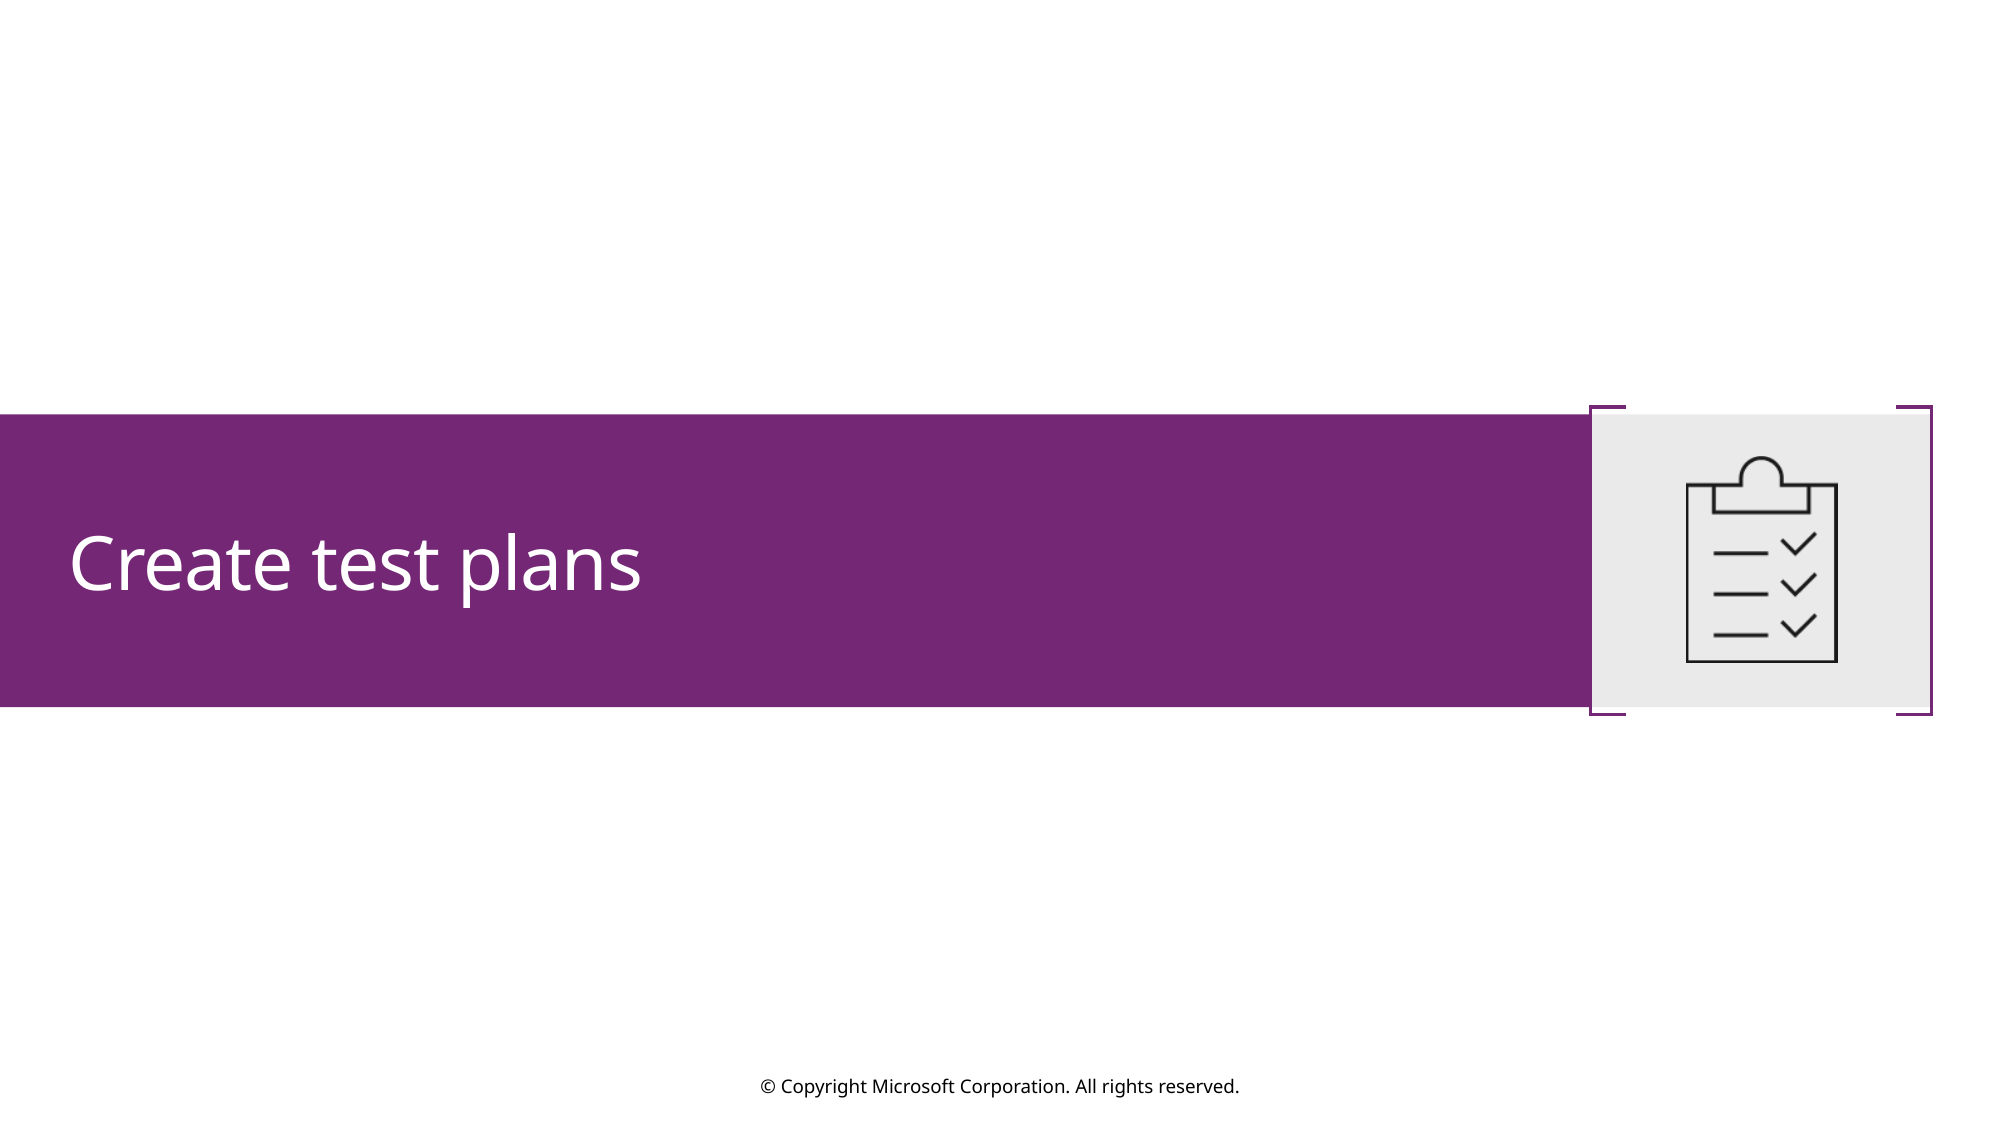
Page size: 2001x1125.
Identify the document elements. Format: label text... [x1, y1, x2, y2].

title Create test plans [68, 414, 1577, 708]
picture [1654, 453, 1865, 664]
